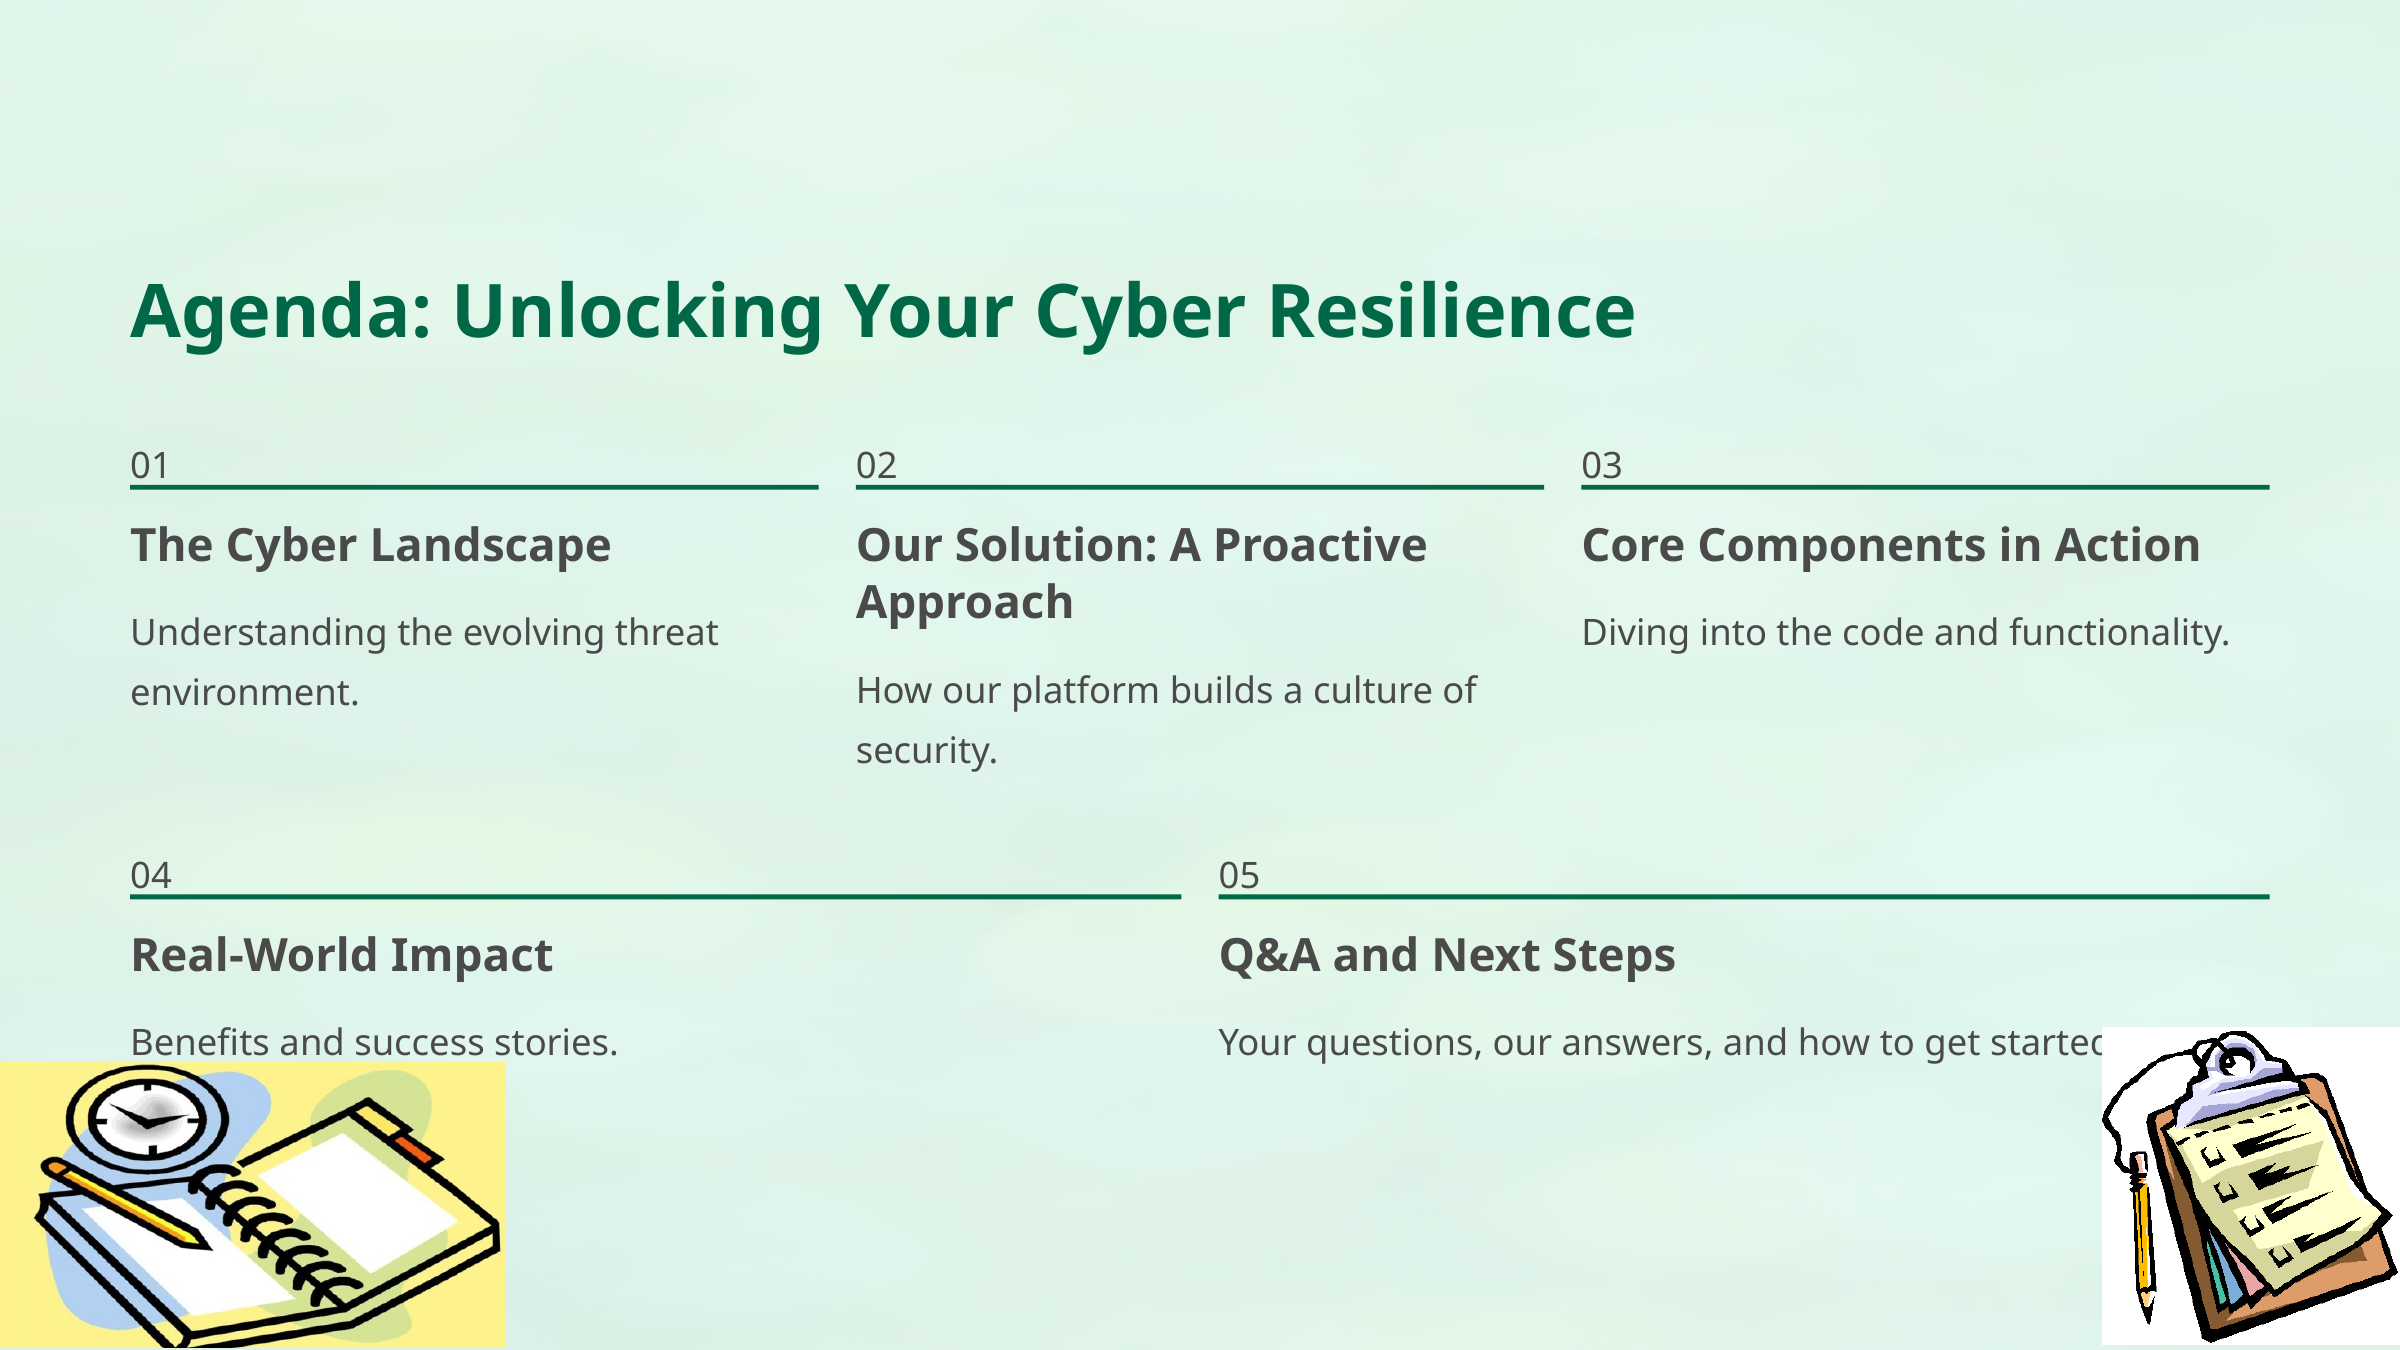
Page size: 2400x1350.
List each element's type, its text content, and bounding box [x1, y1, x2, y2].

text_box Core Components in Action [1581, 513, 2230, 572]
text_box Q&A and Next Steps [1218, 922, 1687, 981]
text_box Real-World Impact [130, 922, 596, 981]
text_box Agenda: Unlocking Your Cyber Resilience [130, 259, 1698, 353]
text_box Your questions, our answers, and how to get started. [1218, 1003, 2270, 1063]
text_box The Cyber Landscape [130, 513, 637, 572]
text_box Our Solution: A Proactive Approach [855, 513, 1545, 630]
text_box 04 [130, 836, 168, 883]
text_box How our platform builds a culture of security. [855, 651, 1545, 771]
picture [2102, 1027, 2400, 1346]
text_box Diving into the code and functionality. [1581, 593, 2270, 654]
text_box [1581, 484, 2270, 490]
text_box [855, 484, 1545, 490]
text_box Understanding the evolving threat environment. [130, 593, 819, 713]
text_box 01 [130, 426, 168, 473]
text_box 05 [1218, 836, 1256, 883]
text_box 02 [855, 426, 893, 473]
text_box [1218, 894, 2270, 900]
text_box 03 [1581, 426, 1619, 473]
picture [0, 1062, 507, 1348]
text_box [130, 894, 1182, 900]
text_box Benefits and success stories. [130, 1003, 1182, 1063]
text_box [130, 484, 819, 490]
